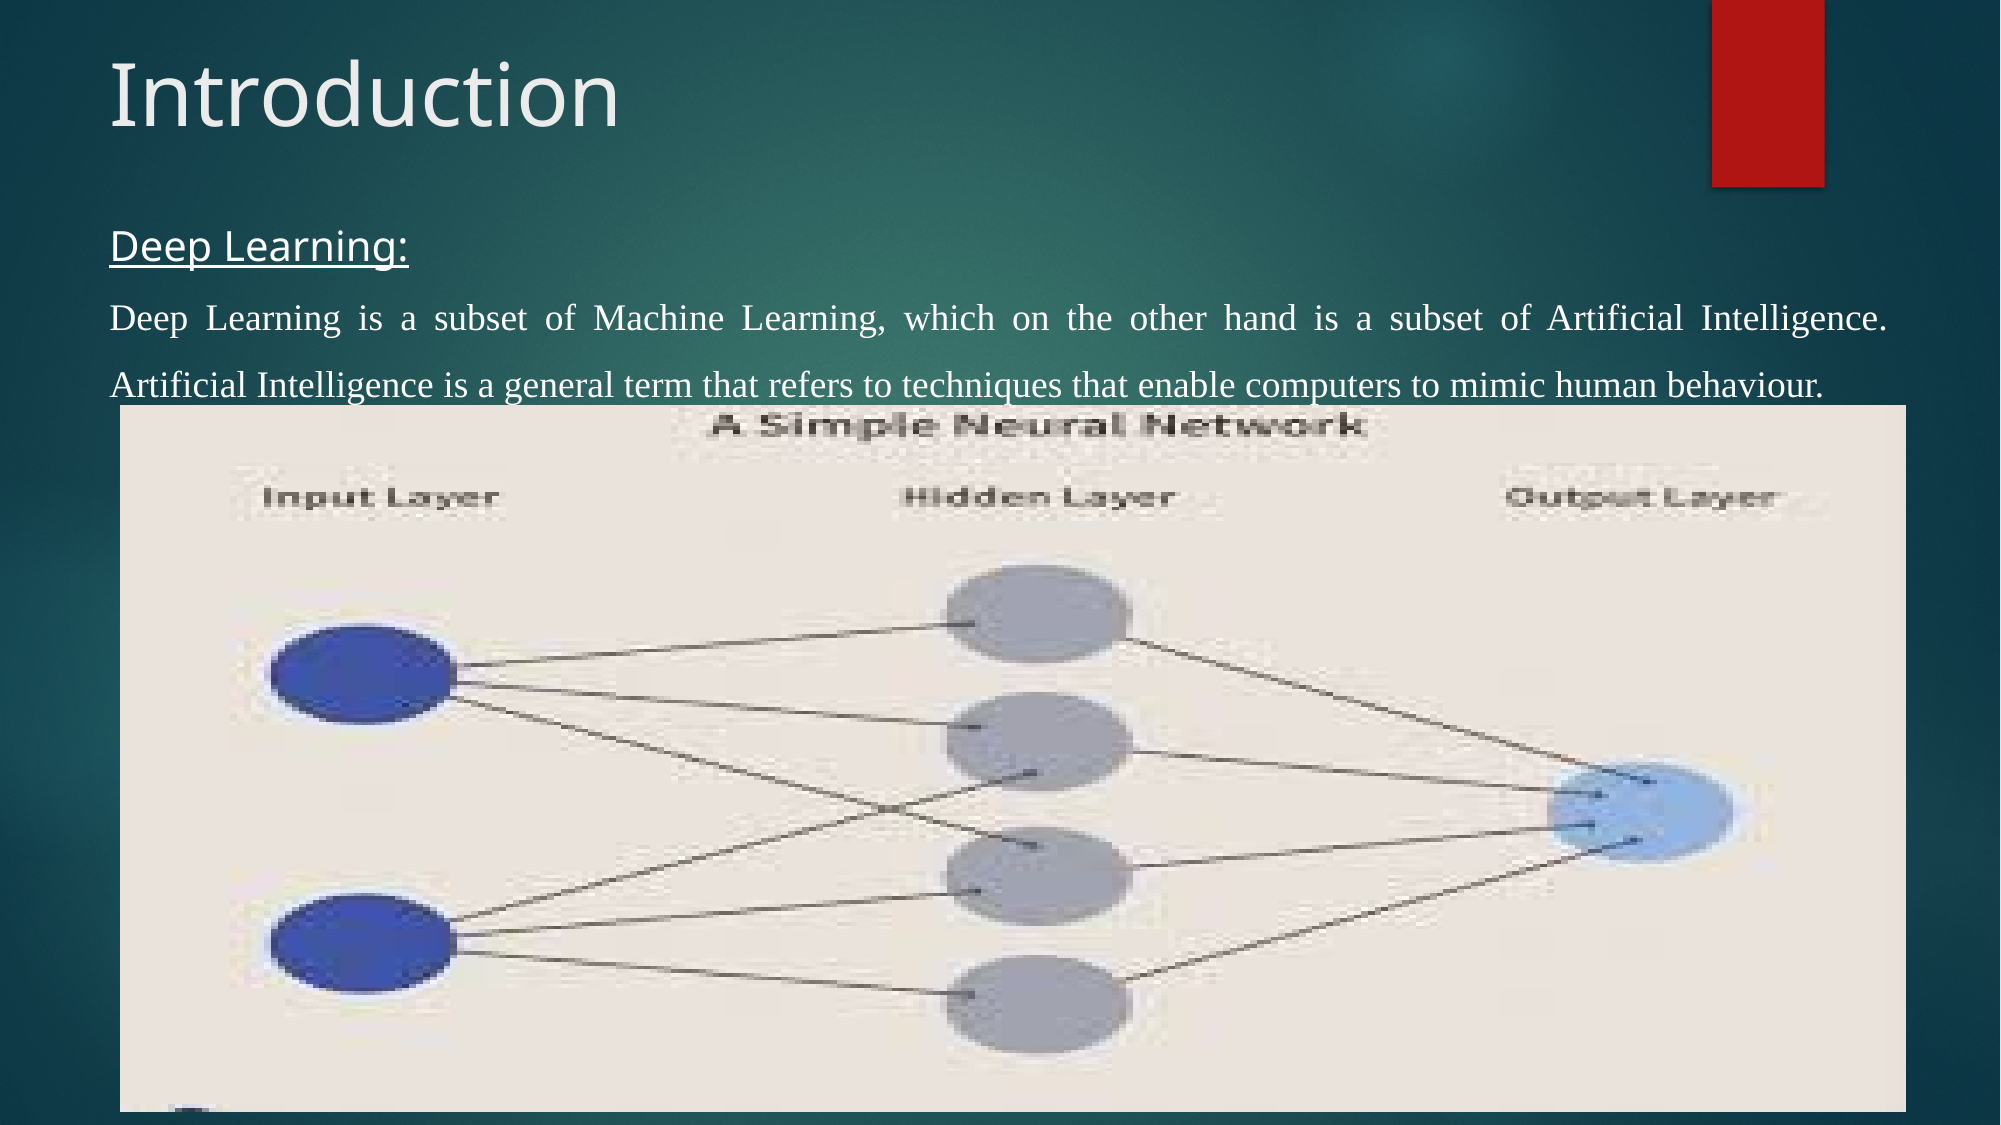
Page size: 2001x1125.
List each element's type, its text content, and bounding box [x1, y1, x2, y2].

picture [0, 0, 2001, 1125]
title Introduction [94, 31, 1820, 187]
text_box Deep Learning: Deep Learning is a subset of Machine Learning, which on the other hand is a subset of Artificial Intelligence. Artificial Intelligence is a general term that refers to techniques that enable computers to mimic human behaviour. [94, 187, 1906, 976]
